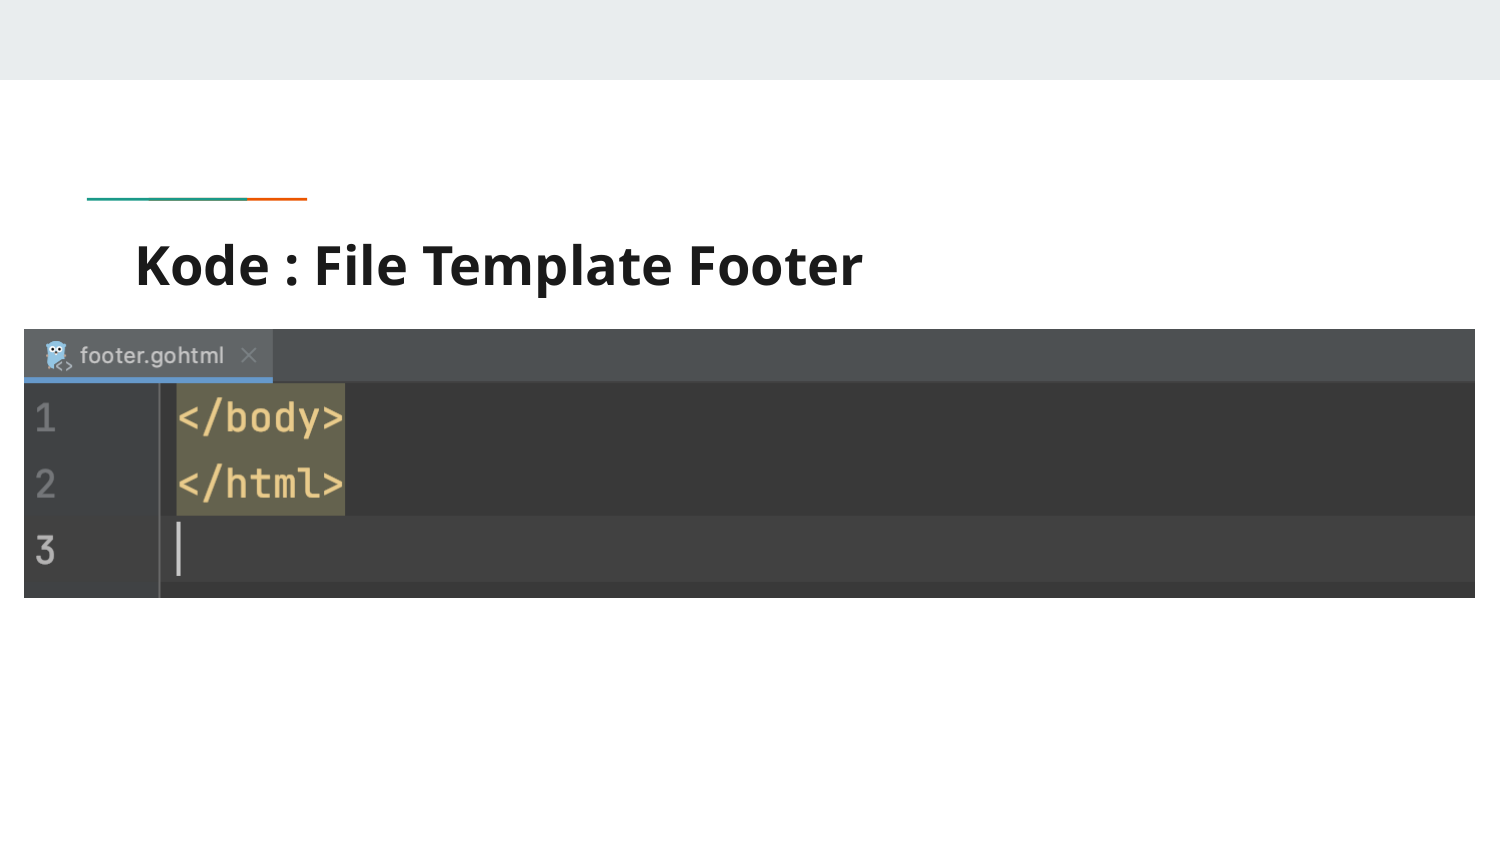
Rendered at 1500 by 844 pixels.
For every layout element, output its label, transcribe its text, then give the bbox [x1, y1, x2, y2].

picture [24, 328, 1476, 599]
title Kode : File Template Footer [119, 216, 1381, 305]
